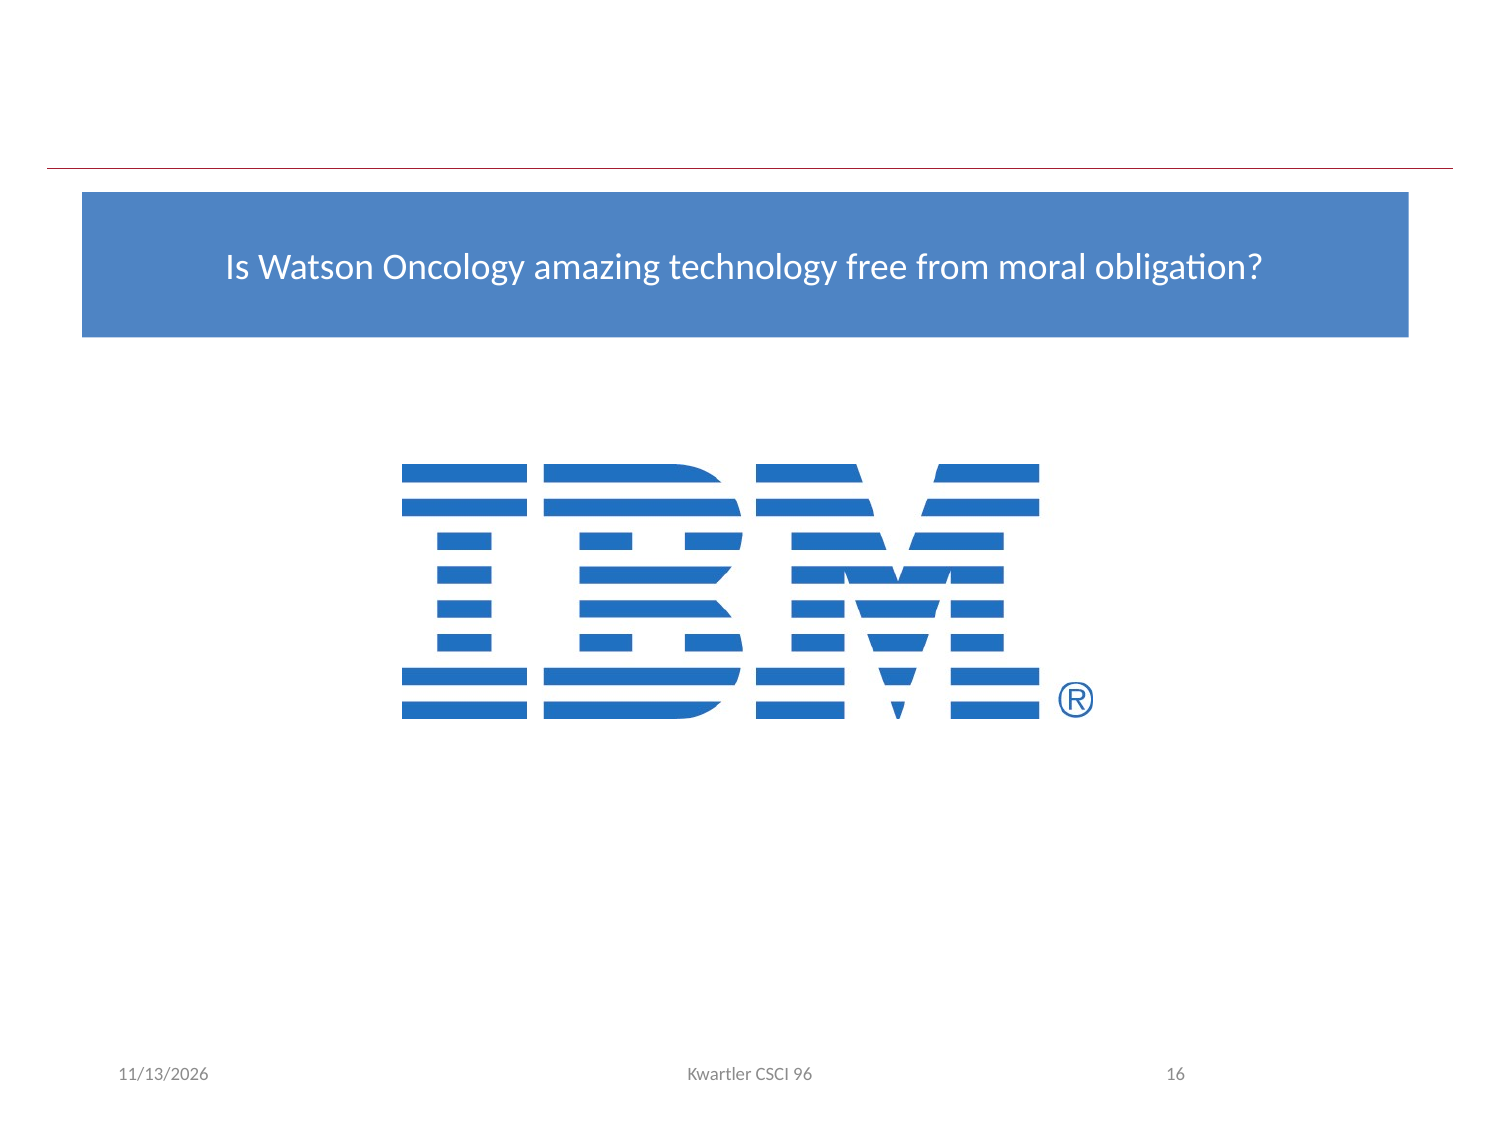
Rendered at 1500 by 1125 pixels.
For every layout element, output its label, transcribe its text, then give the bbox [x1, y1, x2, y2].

picture [402, 464, 1093, 719]
slide_number 16 [1059, 1042, 1200, 1103]
footer Kwartler CSCI 96 [496, 1042, 1004, 1103]
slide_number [103, 1042, 441, 1103]
text_box Is Watson Oncology amazing technology free from moral obligation? [81, 191, 1410, 338]
